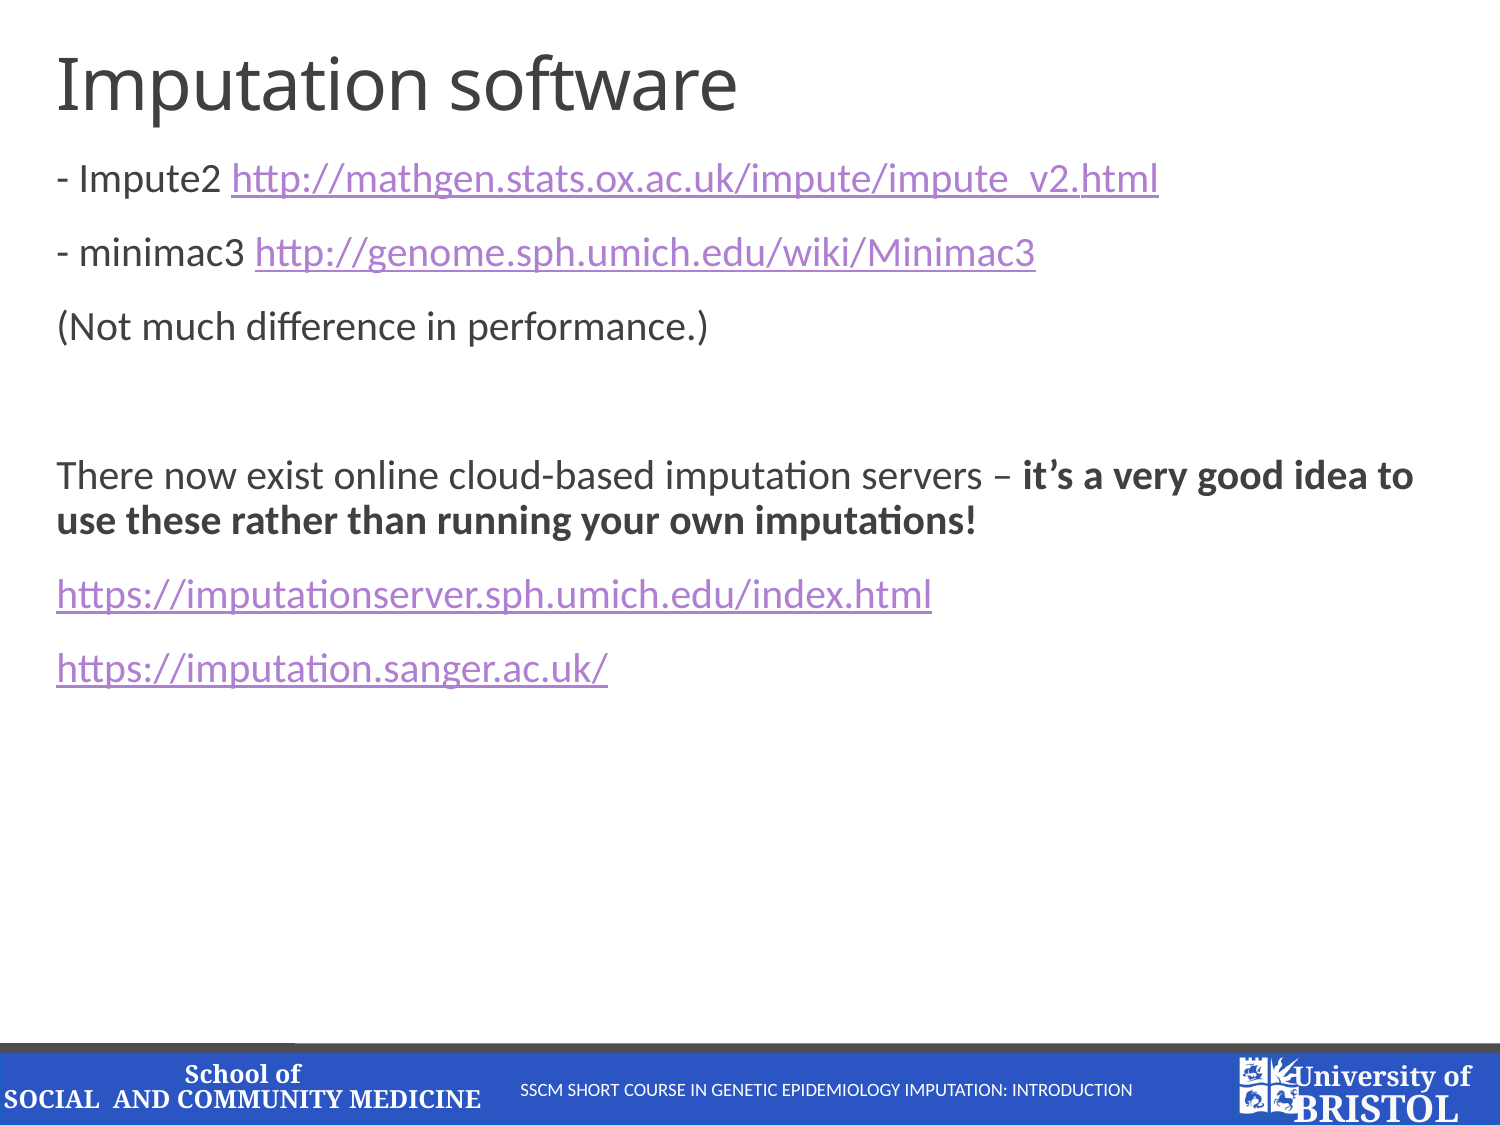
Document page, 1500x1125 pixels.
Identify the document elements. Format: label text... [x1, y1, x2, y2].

picture [1234, 1053, 1301, 1120]
title Imputation software [41, 7, 1459, 133]
footer SSCM Short Course in Genetic Epidemiology Imputation: Introduction [476, 1058, 1177, 1119]
list - Impute2 http://mathgen.stats.ox.ac.uk/impute/impute_v2.html - minimac3 http://genome.sph.umich.edu/wiki/Minimac3 (Not much difference in performance.) There now exist online cloud-based imputation servers – it’s a very good idea to use these rather than running your own imputations! https://imputationserver.sph.umich.edu/index.html https://imputation.sanger.ac.uk/ [41, 149, 1459, 1035]
